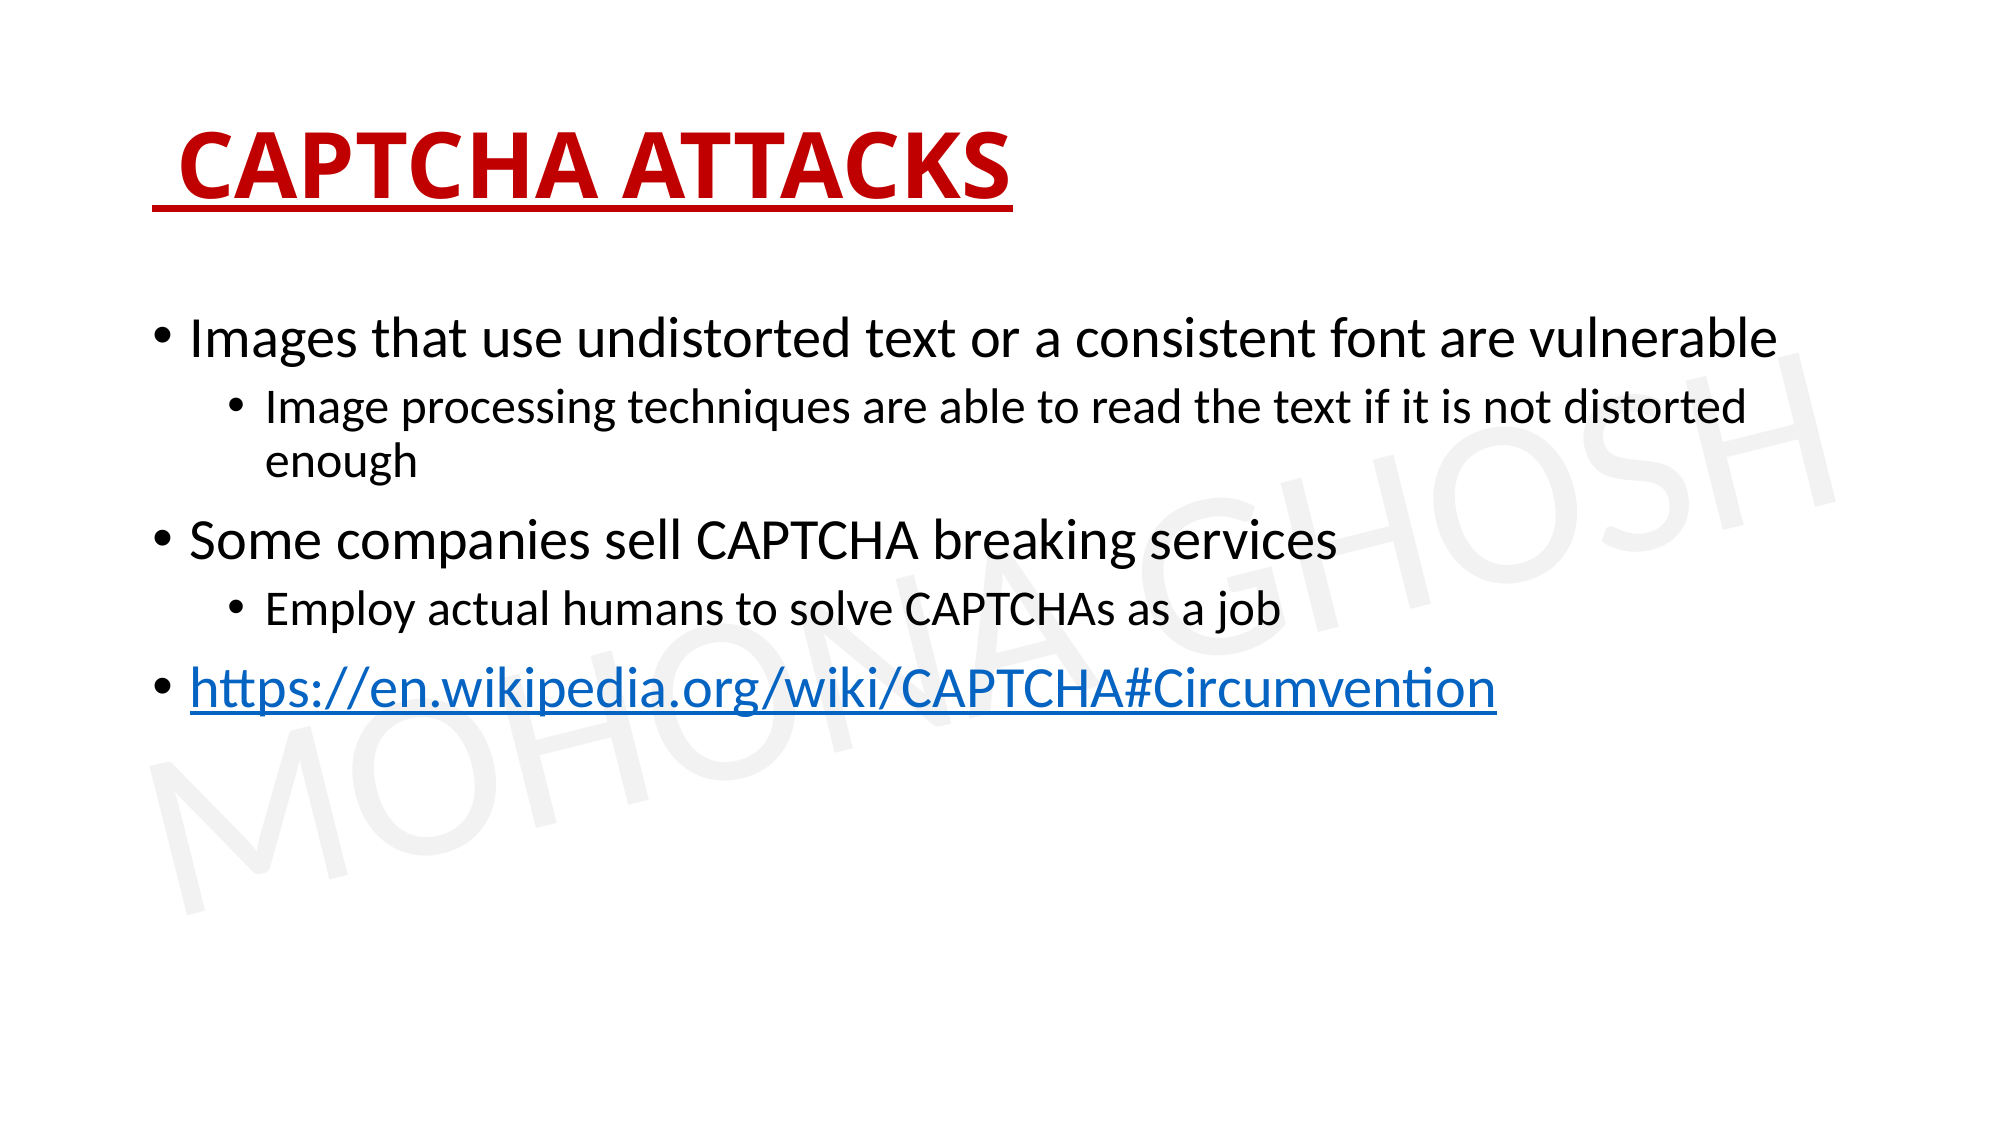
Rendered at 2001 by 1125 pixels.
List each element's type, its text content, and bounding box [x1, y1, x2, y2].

list Images that use undistorted text or a consistent font are vulnerable Image processing techniques are able to read the text if it is not distorted enough Some companies sell CAPTCHA breaking services Employ actual humans to solve CAPTCHAs as a job https://en.wikipedia.org/wiki/CAPTCHA#Circumvention [137, 299, 1863, 1014]
title CAPTCHA ATTACKS [137, 59, 1863, 278]
